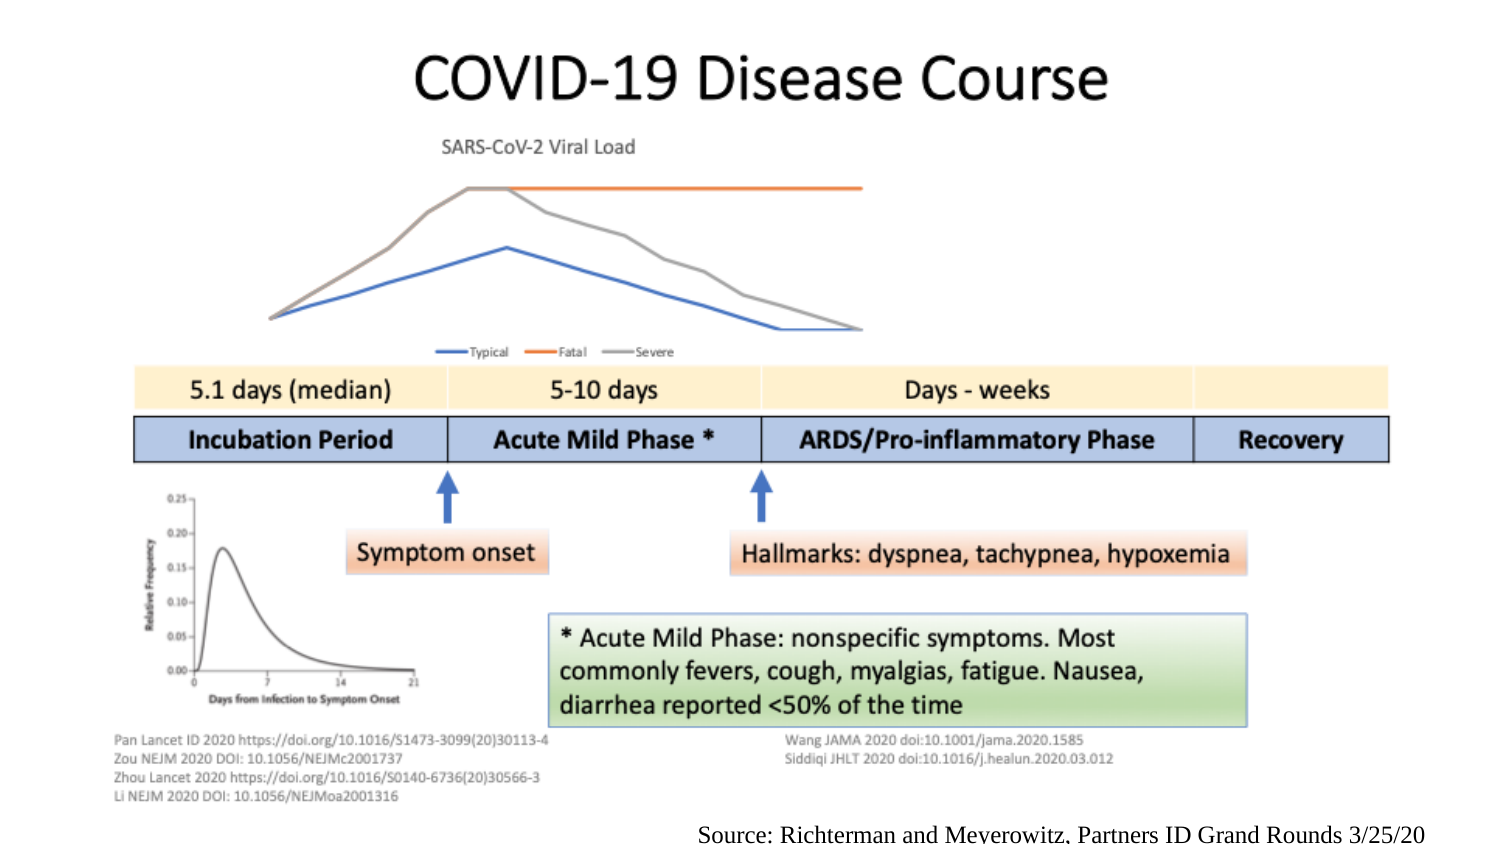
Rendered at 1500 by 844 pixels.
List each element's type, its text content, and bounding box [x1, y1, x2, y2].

text_box Source: Richterman and Meyerowitz, Partners ID Grand Rounds 3/25/20 [682, 799, 1500, 844]
picture [76, 9, 1424, 817]
